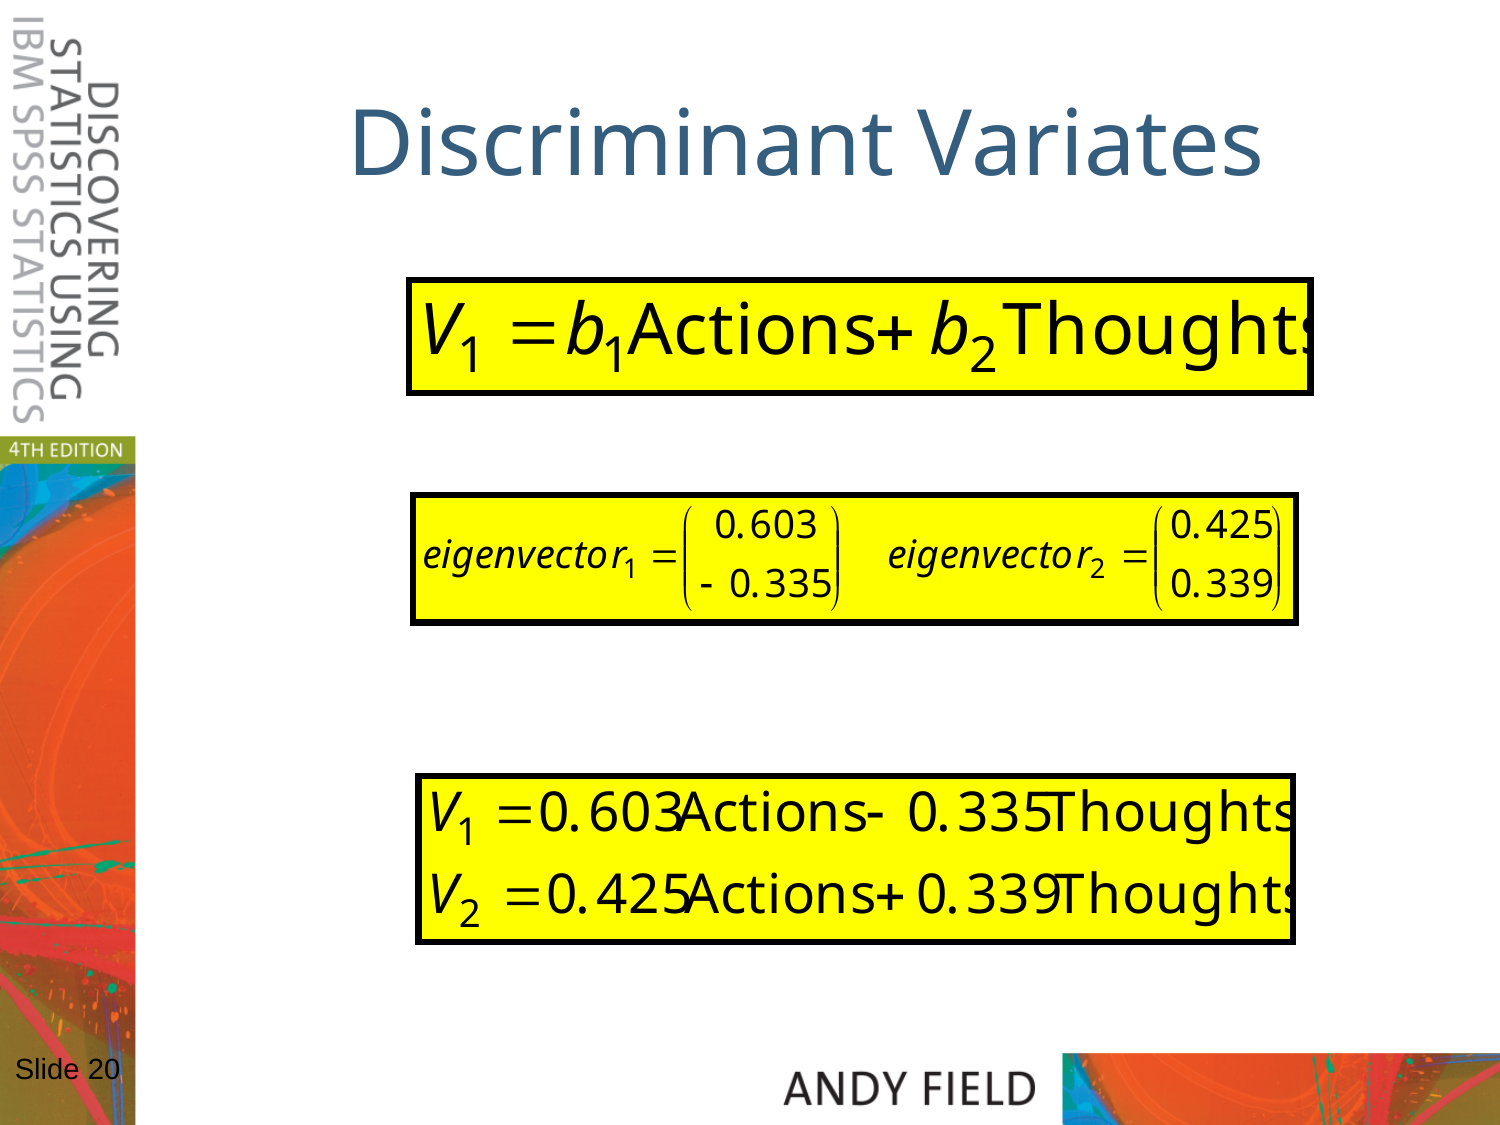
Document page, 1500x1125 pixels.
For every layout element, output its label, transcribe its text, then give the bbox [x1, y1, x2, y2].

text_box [416, 497, 1293, 620]
slide_number Slide 20 [0, 1042, 141, 1103]
title Discriminant Variates [187, 45, 1425, 233]
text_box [421, 778, 1290, 940]
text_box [411, 283, 1308, 391]
